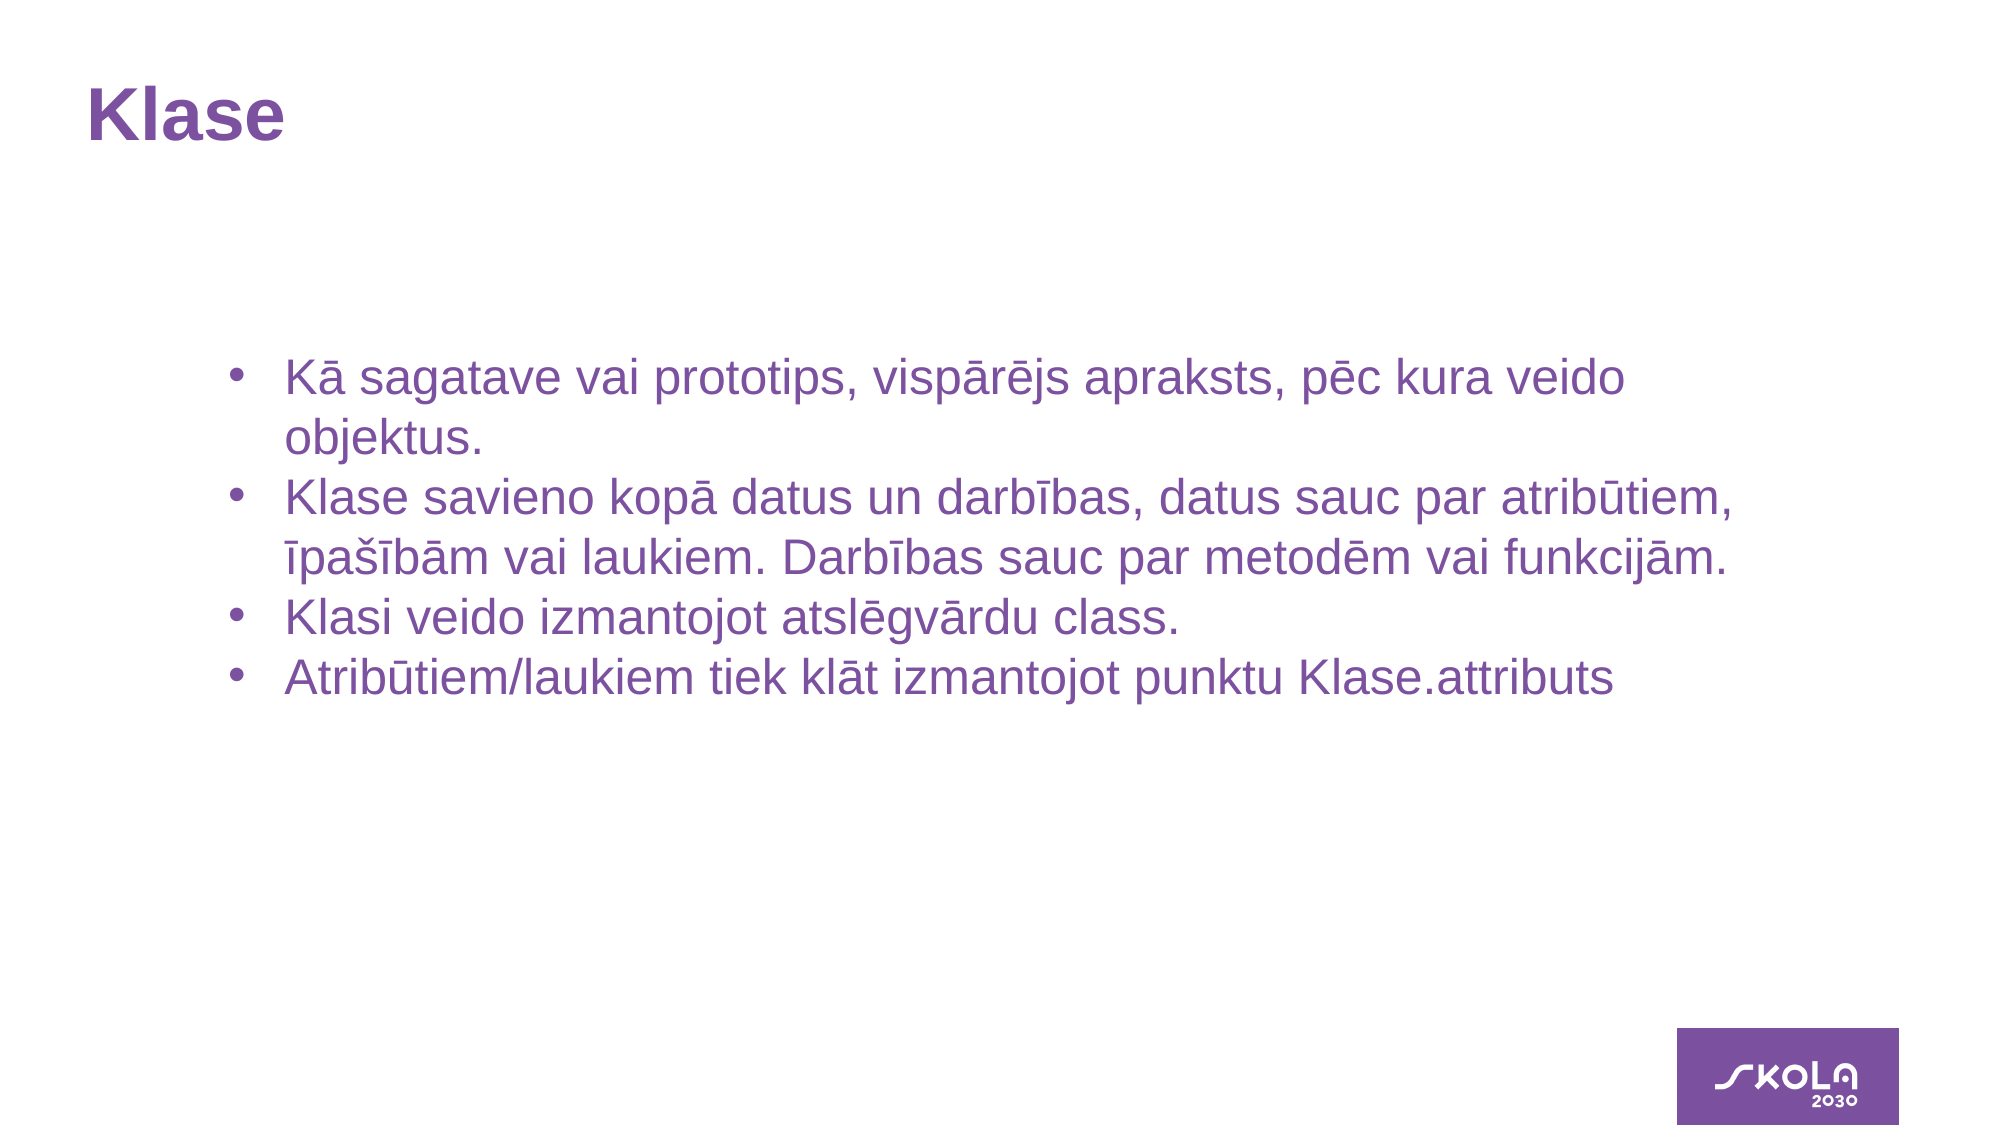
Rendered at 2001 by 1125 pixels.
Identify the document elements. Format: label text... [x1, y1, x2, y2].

picture [1677, 1028, 1899, 1125]
list Kā sagatave vai prototips, vispārējs apraksts, pēc kura veido objektus. Klase savieno kopā datus un darbības, datus sauc par atribūtiem, īpašībām vai laukiem. Darbības sauc par metodēm vai funkcijām. Klasi veido izmantojot atslēgvārdu class. Atribūtiem/laukiem tiek klāt izmantojot punktu Klase.attributs [213, 336, 1819, 945]
title Klase [71, 68, 1474, 280]
